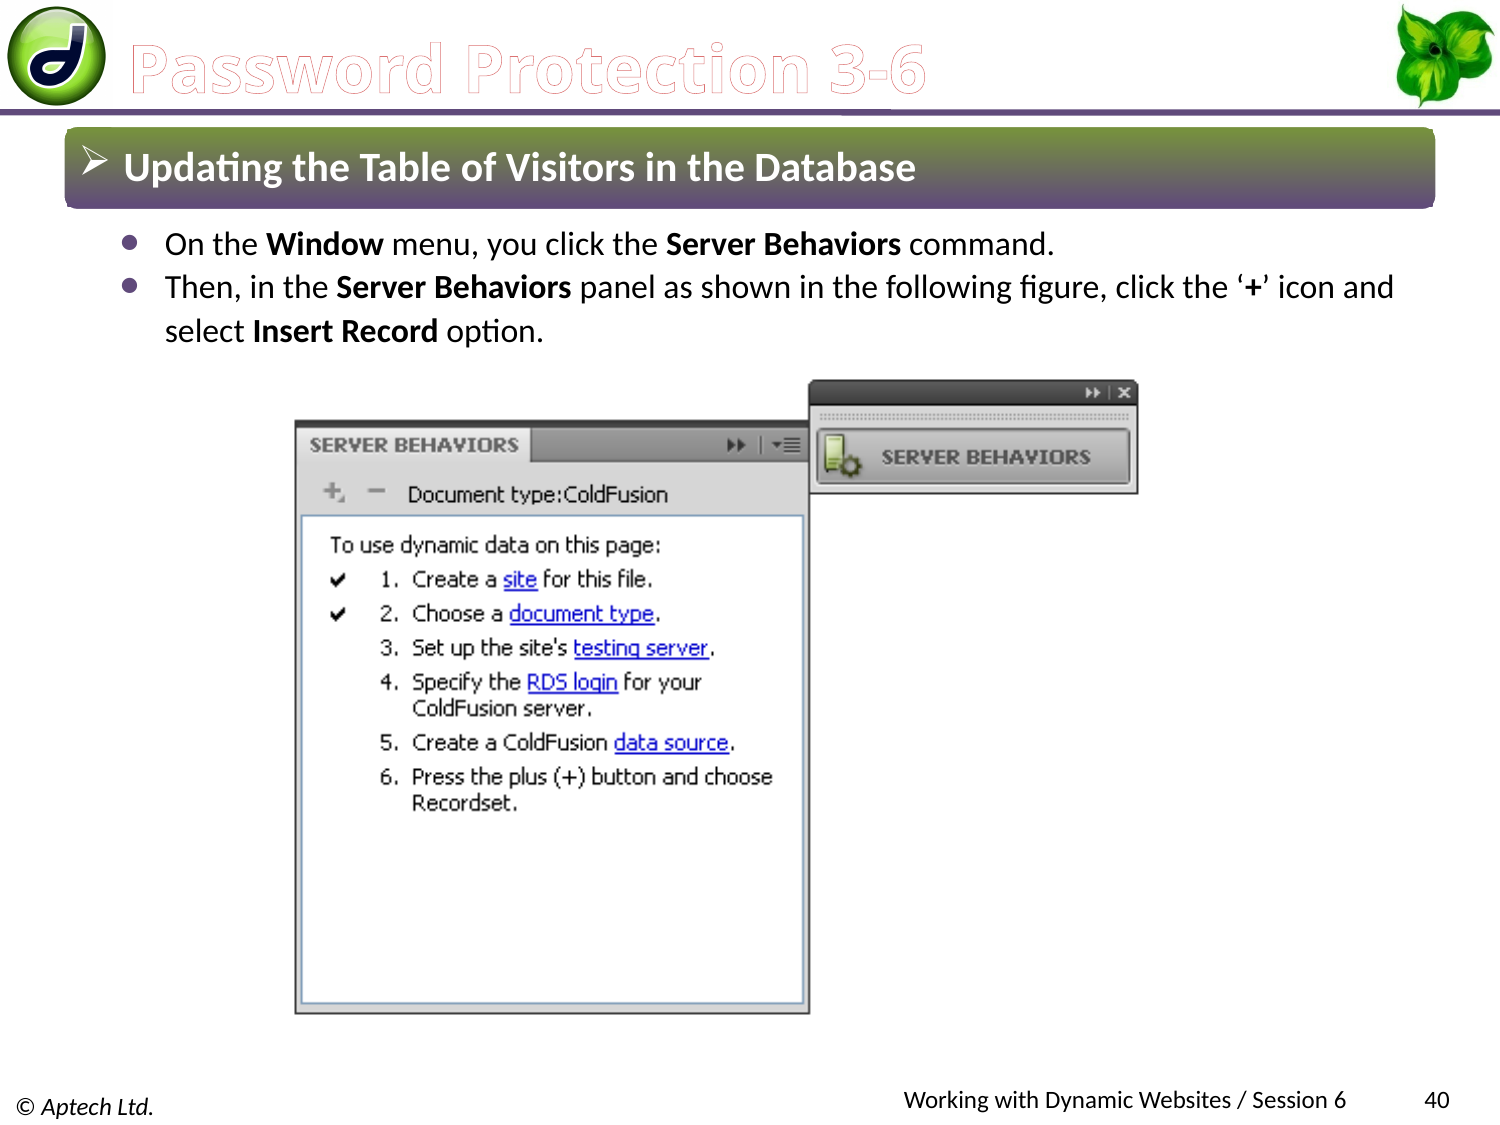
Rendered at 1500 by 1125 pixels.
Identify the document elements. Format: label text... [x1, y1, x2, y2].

picture [0, 0, 113, 109]
picture [287, 374, 1147, 1026]
picture [1387, 0, 1500, 109]
title Password Protection 3-6 [112, 32, 1363, 101]
slide_number 40 [1363, 1084, 1465, 1113]
text_box On the Window menu, you click the Server Behaviors command. Then, in the Server Behaviors panel as shown in the following figure, click the ‘+’ icon and select Insert Record option. [74, 224, 1413, 388]
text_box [62, 124, 1438, 212]
footer Working with Dynamic Websites / Session 6 [375, 1084, 1363, 1113]
